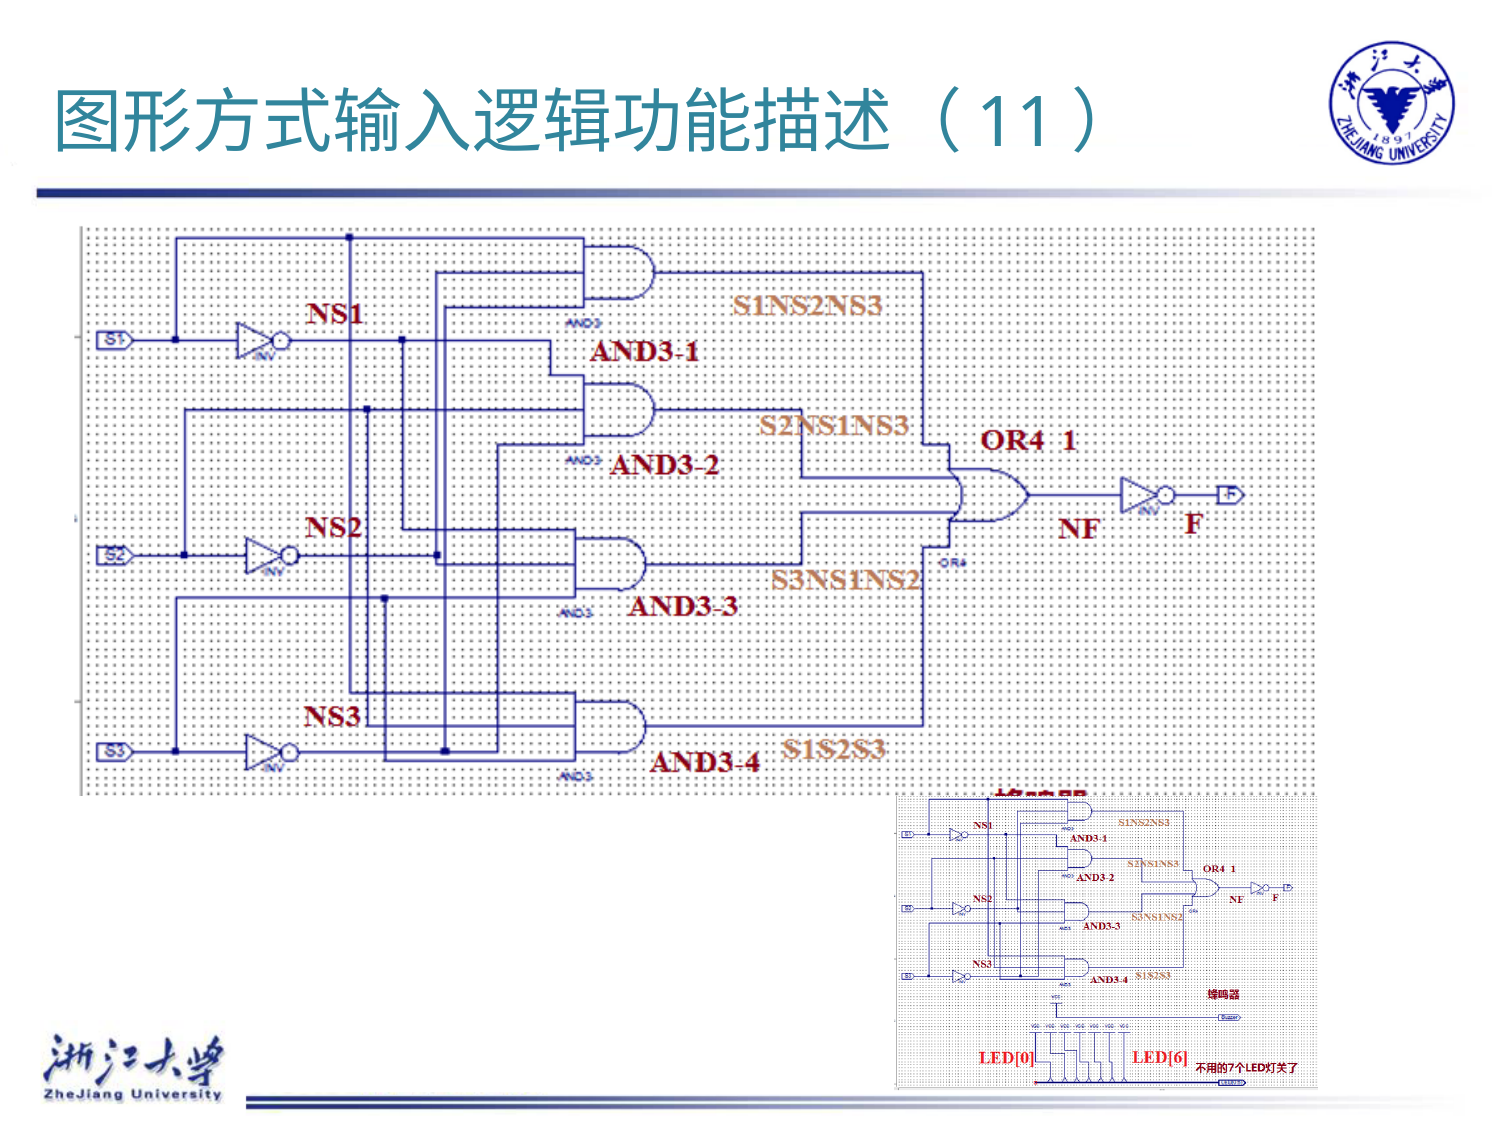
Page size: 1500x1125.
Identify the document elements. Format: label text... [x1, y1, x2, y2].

title 图形方式输入逻辑功能描述（11） [37, 39, 1317, 197]
picture [0, 0, 1500, 1125]
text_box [73, 219, 1318, 797]
